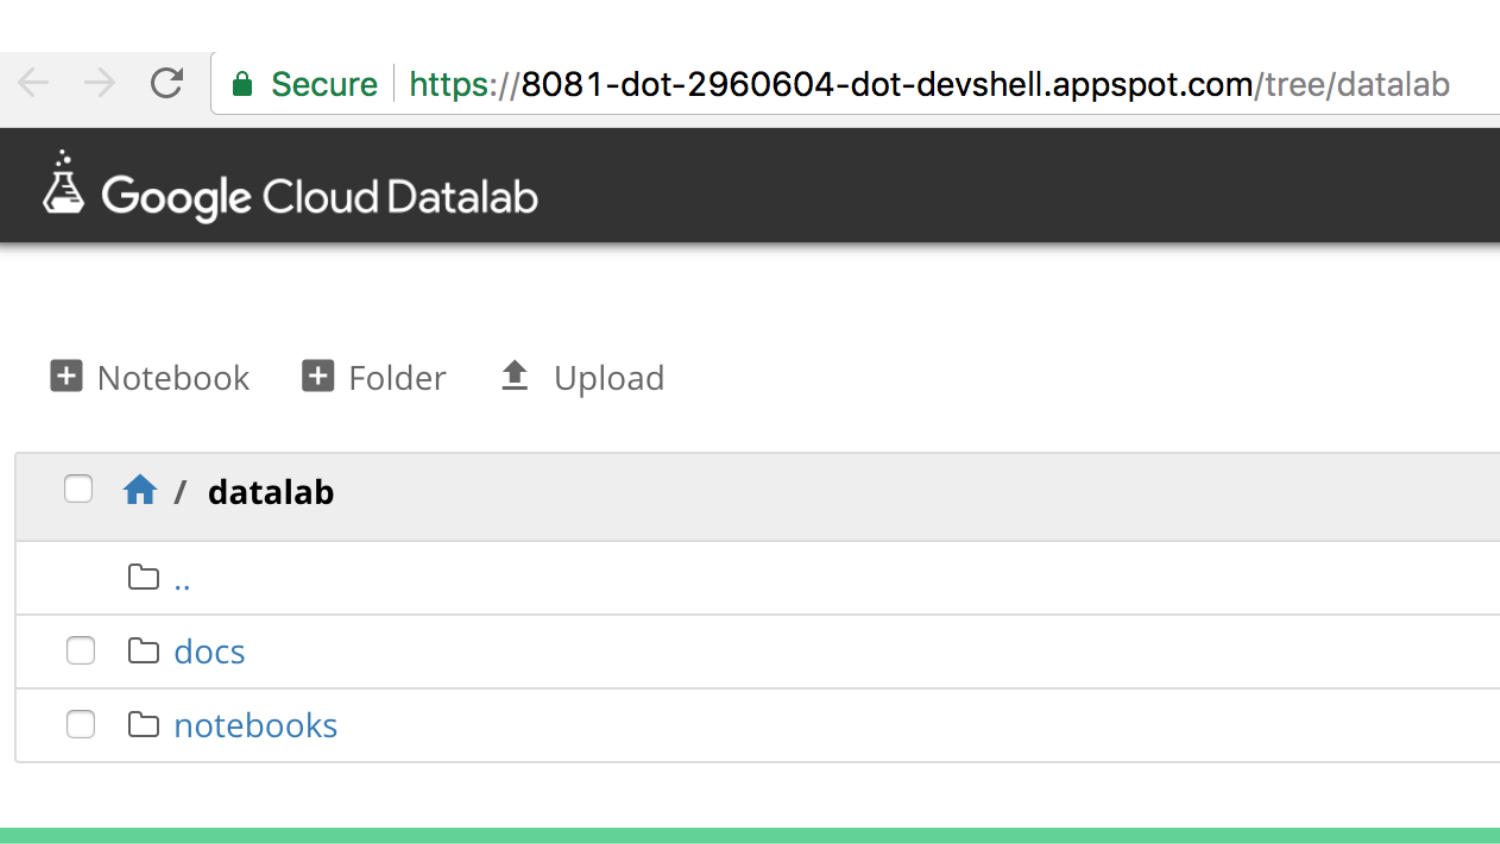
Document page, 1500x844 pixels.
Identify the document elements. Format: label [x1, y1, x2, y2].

picture [0, 51, 1500, 792]
